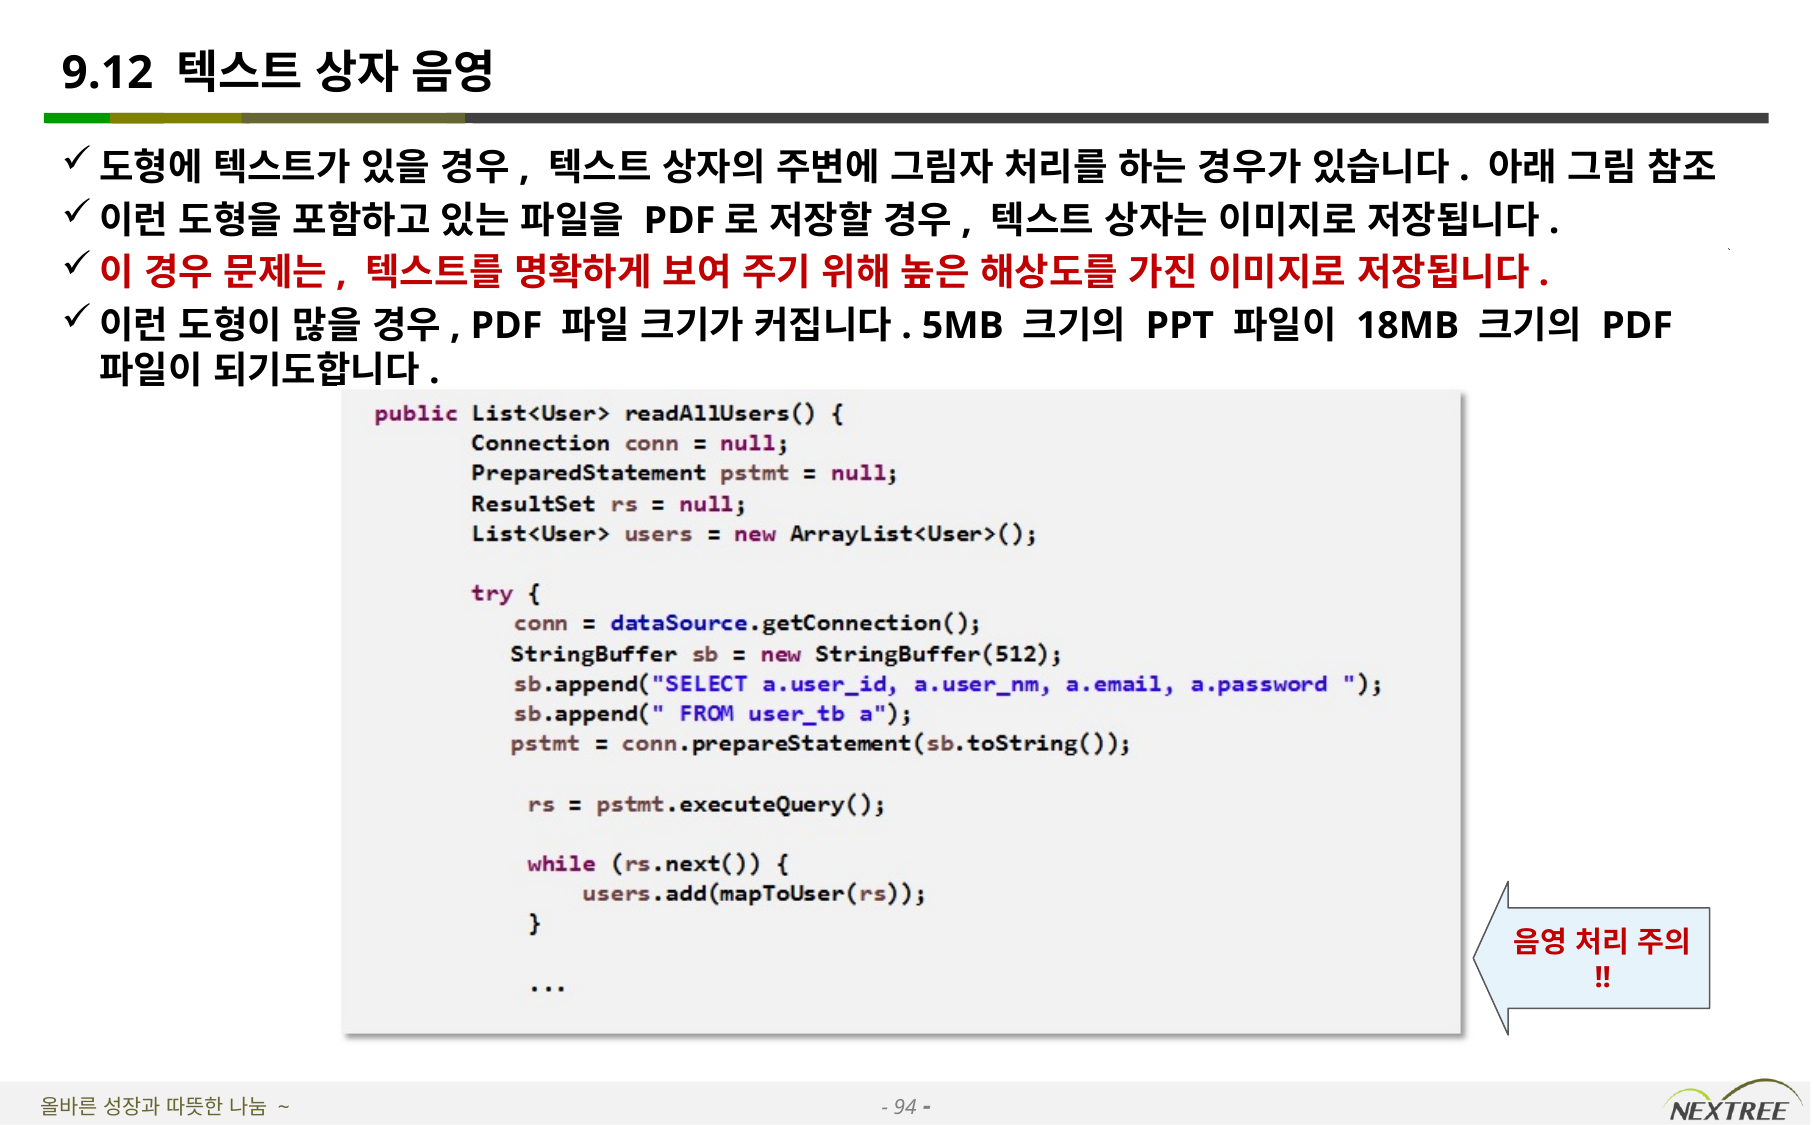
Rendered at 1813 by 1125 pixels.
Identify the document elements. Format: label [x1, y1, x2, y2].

title [55, 22, 1557, 118]
picture [337, 385, 1476, 1049]
text_box [1476, 881, 1710, 1035]
picture [1662, 1078, 1804, 1122]
list [55, 137, 1757, 292]
